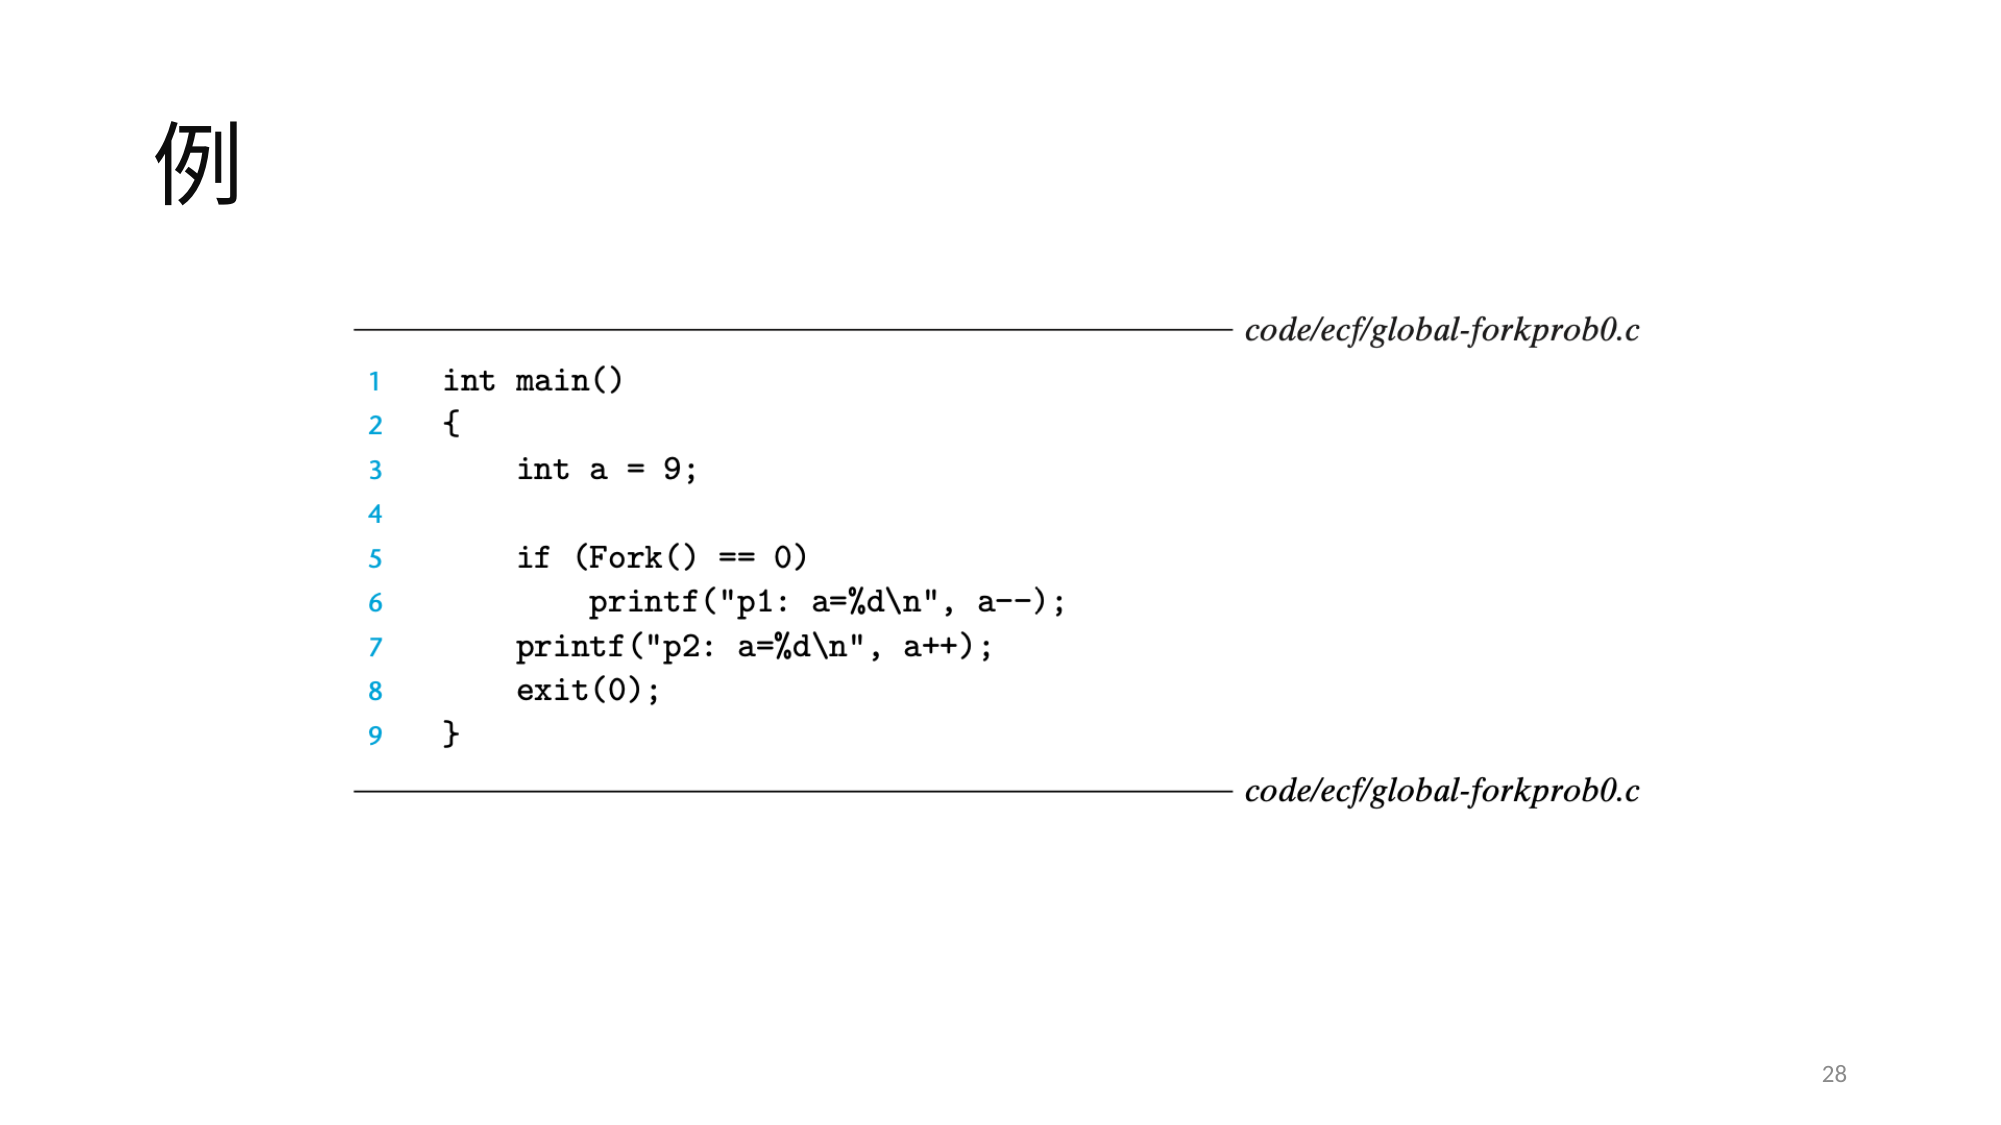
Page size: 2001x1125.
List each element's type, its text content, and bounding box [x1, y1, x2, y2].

title 例 [137, 59, 1863, 278]
picture [341, 305, 1659, 820]
slide_number 28 [1412, 1042, 1863, 1103]
